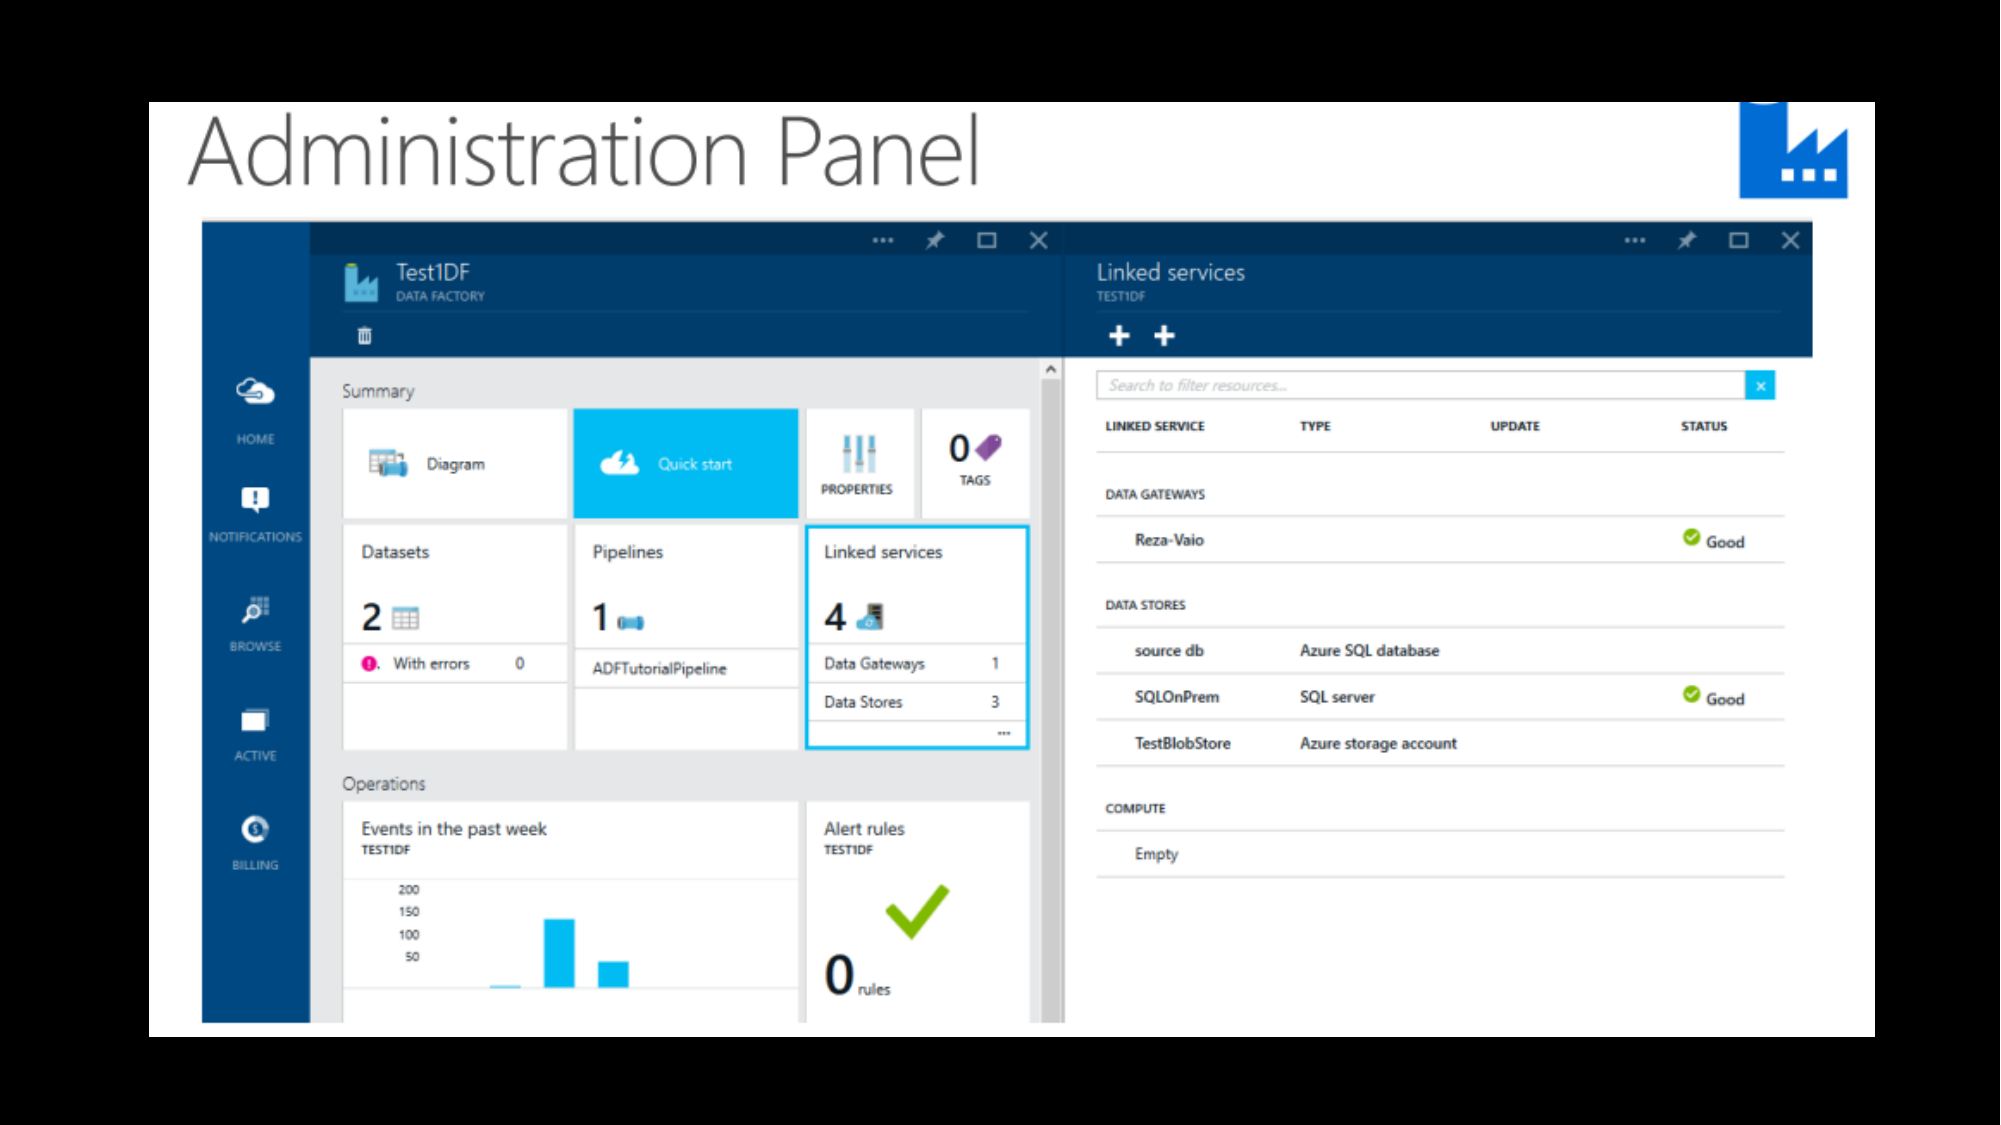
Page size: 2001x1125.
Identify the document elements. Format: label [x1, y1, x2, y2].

picture [149, 102, 1875, 1037]
